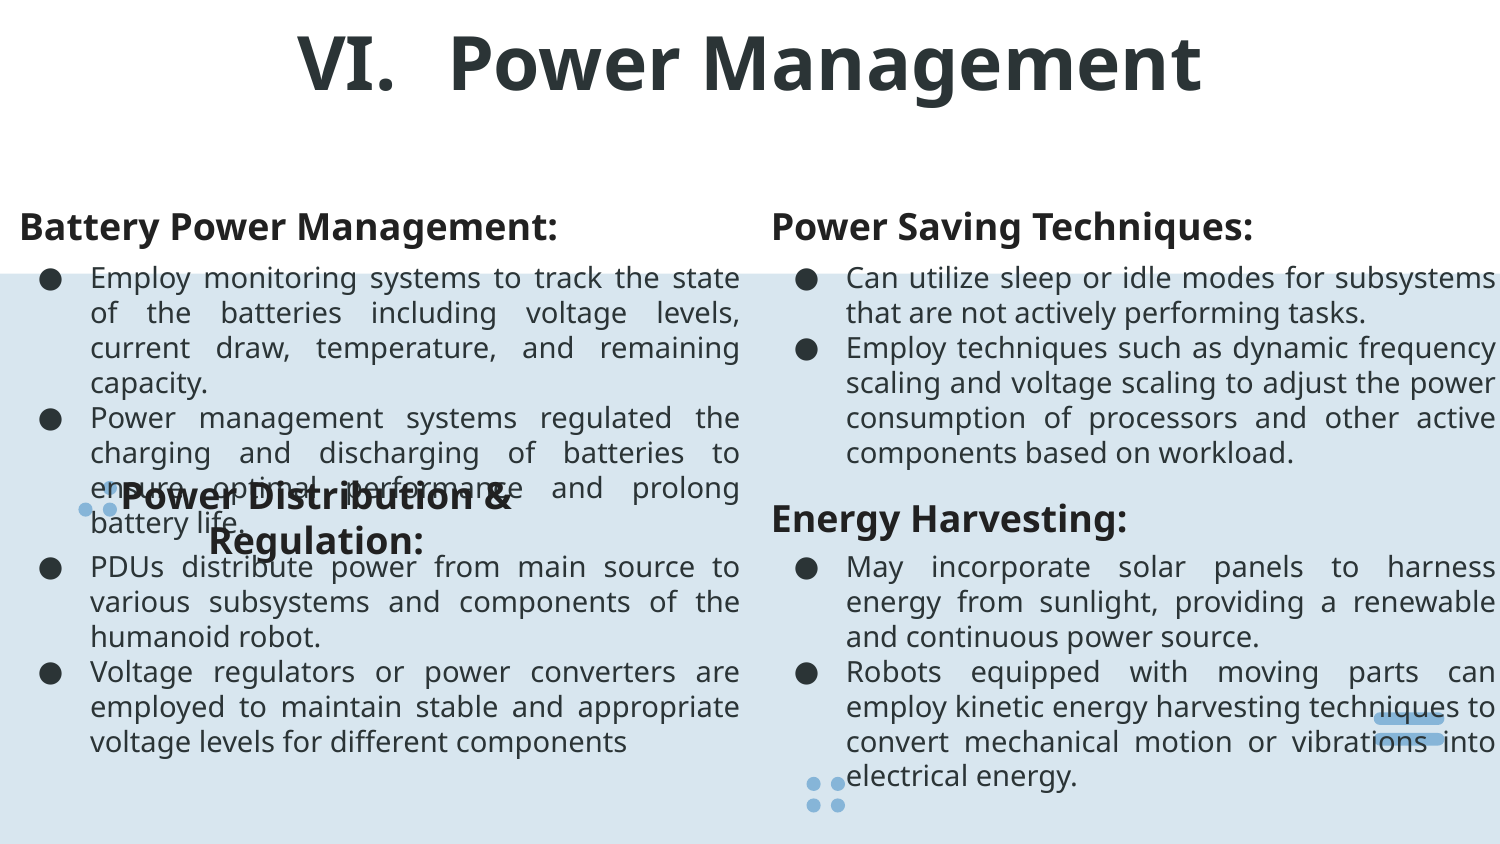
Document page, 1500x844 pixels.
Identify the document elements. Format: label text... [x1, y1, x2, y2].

subtitle Can utilize sleep or idle modes for subsystems that are not actively performing tasks. Employ techniques such as dynamic frequency scaling and voltage scaling to adjust the power consumption of processors and other active components based on workload. [755, 244, 1500, 470]
title VI. Power Management [116, 0, 1383, 122]
title Power Saving Techniques: [755, 190, 1334, 244]
subtitle PDUs distribute power from main source to various subsystems and components of the humanoid robot. Voltage regulators or power converters are employed to maintain stable and appropriate voltage levels for different components [0, 533, 755, 804]
title Battery Power Management: [0, 190, 578, 244]
subtitle May incorporate solar panels to harness energy from sunlight, providing a renewable and continuous power source. Robots equipped with moving parts can employ kinetic energy harvesting techniques to convert mechanical motion or vibrations into electrical energy. [755, 533, 1500, 804]
title Energy Harvesting: [755, 481, 1389, 533]
subtitle Employ monitoring systems to track the state of the batteries including voltage levels, current draw, temperature, and remaining capacity. Power management systems regulated the charging and discharging of batteries to ensure optimal performance and prolong battery life. [0, 244, 755, 470]
title Power Distribution & Regulation: [0, 481, 633, 533]
